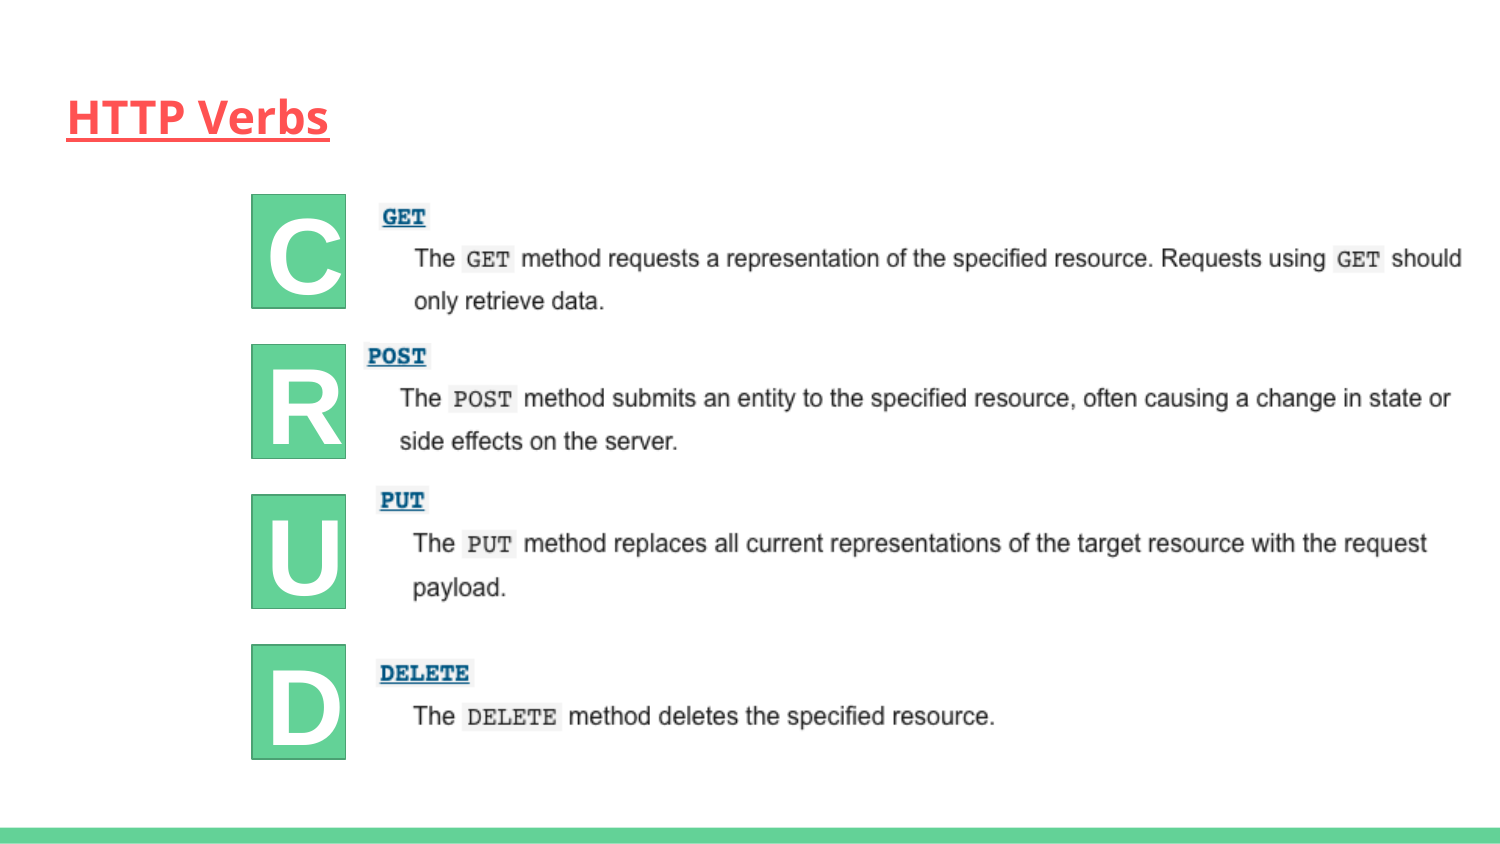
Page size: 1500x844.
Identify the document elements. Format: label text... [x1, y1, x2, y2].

text_box U [251, 494, 346, 609]
text_box R [251, 344, 346, 459]
picture [370, 644, 1005, 747]
title HTTP Verbs [51, 72, 1449, 167]
text_box D [251, 645, 346, 759]
picture [356, 191, 1476, 471]
text_box C [251, 194, 346, 309]
picture [370, 475, 1437, 609]
